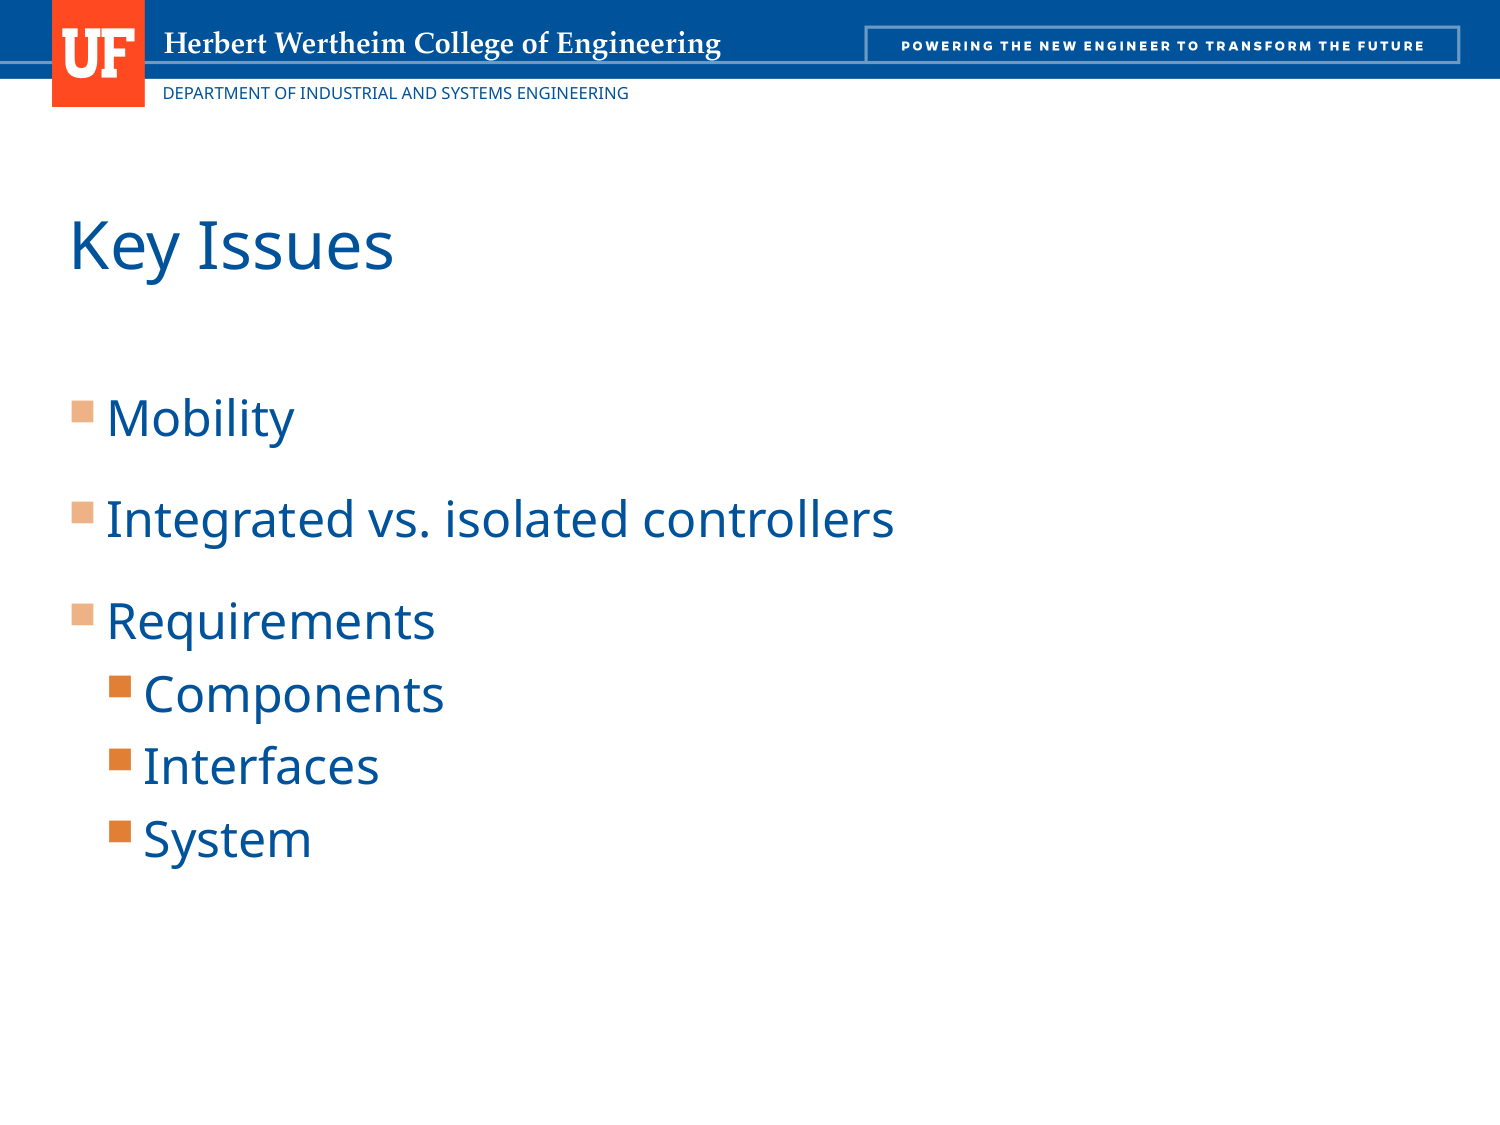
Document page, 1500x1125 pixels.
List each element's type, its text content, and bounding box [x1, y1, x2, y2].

title Key Issues [53, 195, 1294, 378]
list Mobility Integrated vs. isolated controllers Requirements Components Interfaces System [53, 378, 1443, 1051]
picture [0, 0, 1500, 107]
